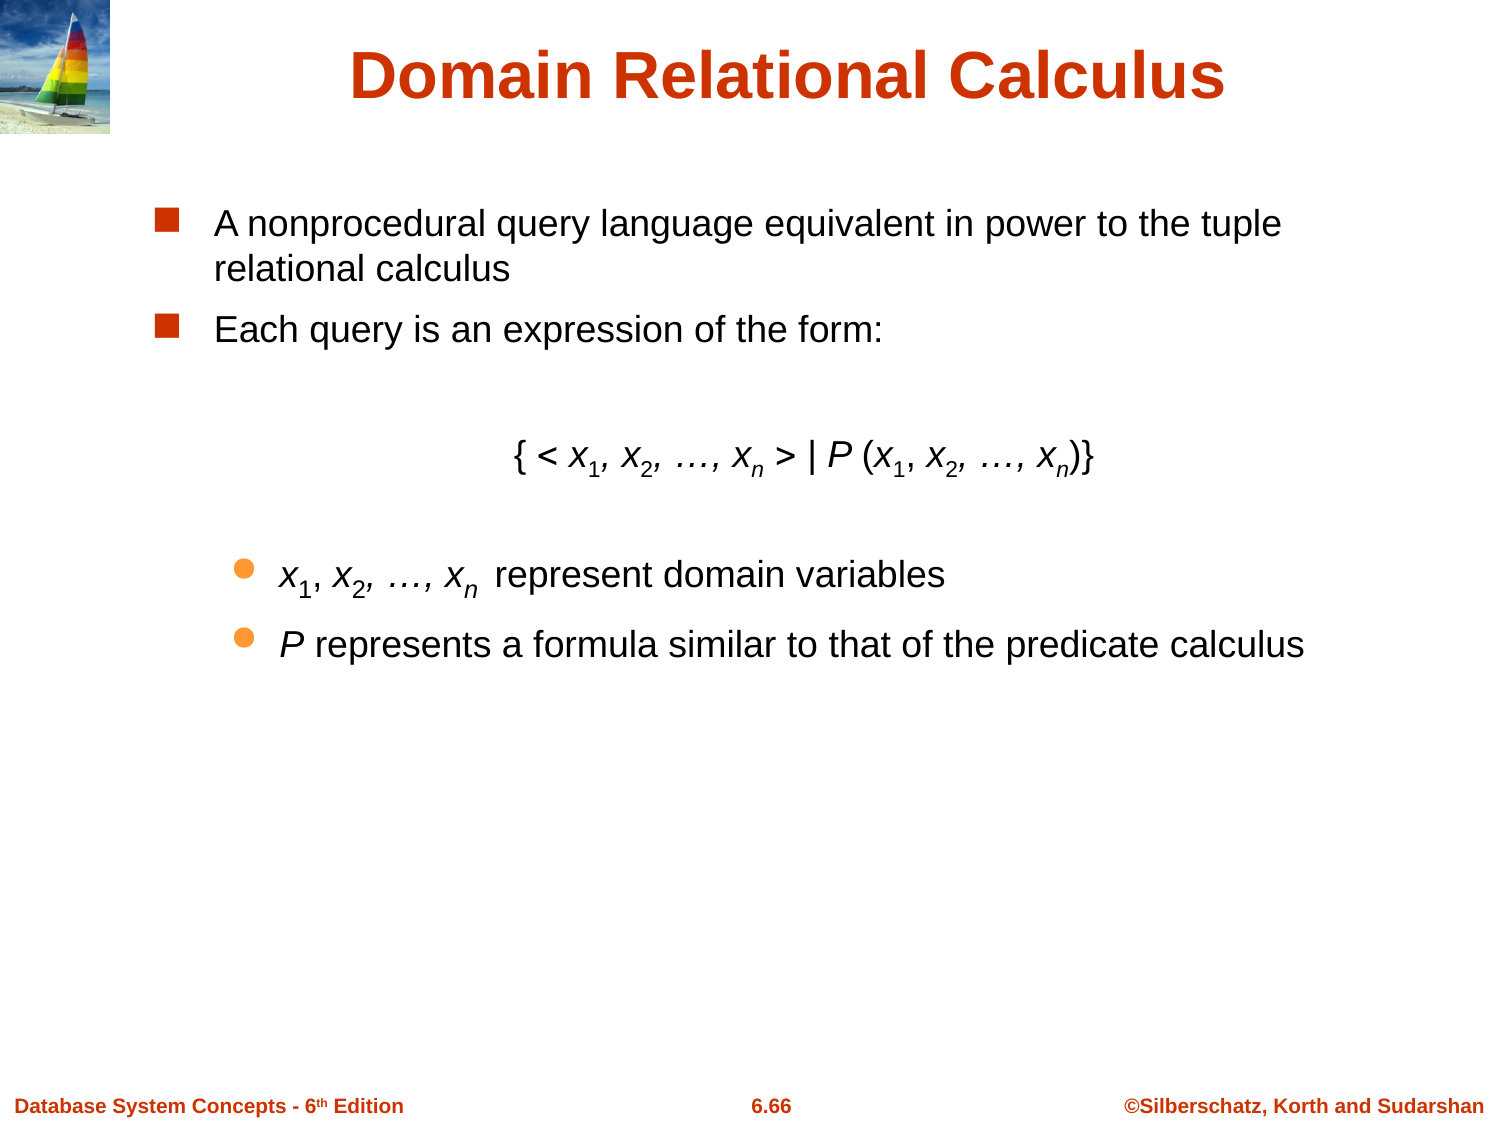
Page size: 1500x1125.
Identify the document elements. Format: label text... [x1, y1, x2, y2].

title Domain Relational Calculus [125, 18, 1452, 120]
list A nonprocedural query language equivalent in power to the tuple relational calculus Each query is an expression of the form: {  x1, x2, …, xn  | P (x1, x2, …, xn)} x1, x2, …, xn represent domain variables P represents a formula similar to that of the predicate calculus [142, 191, 1431, 992]
picture [0, 0, 110, 134]
